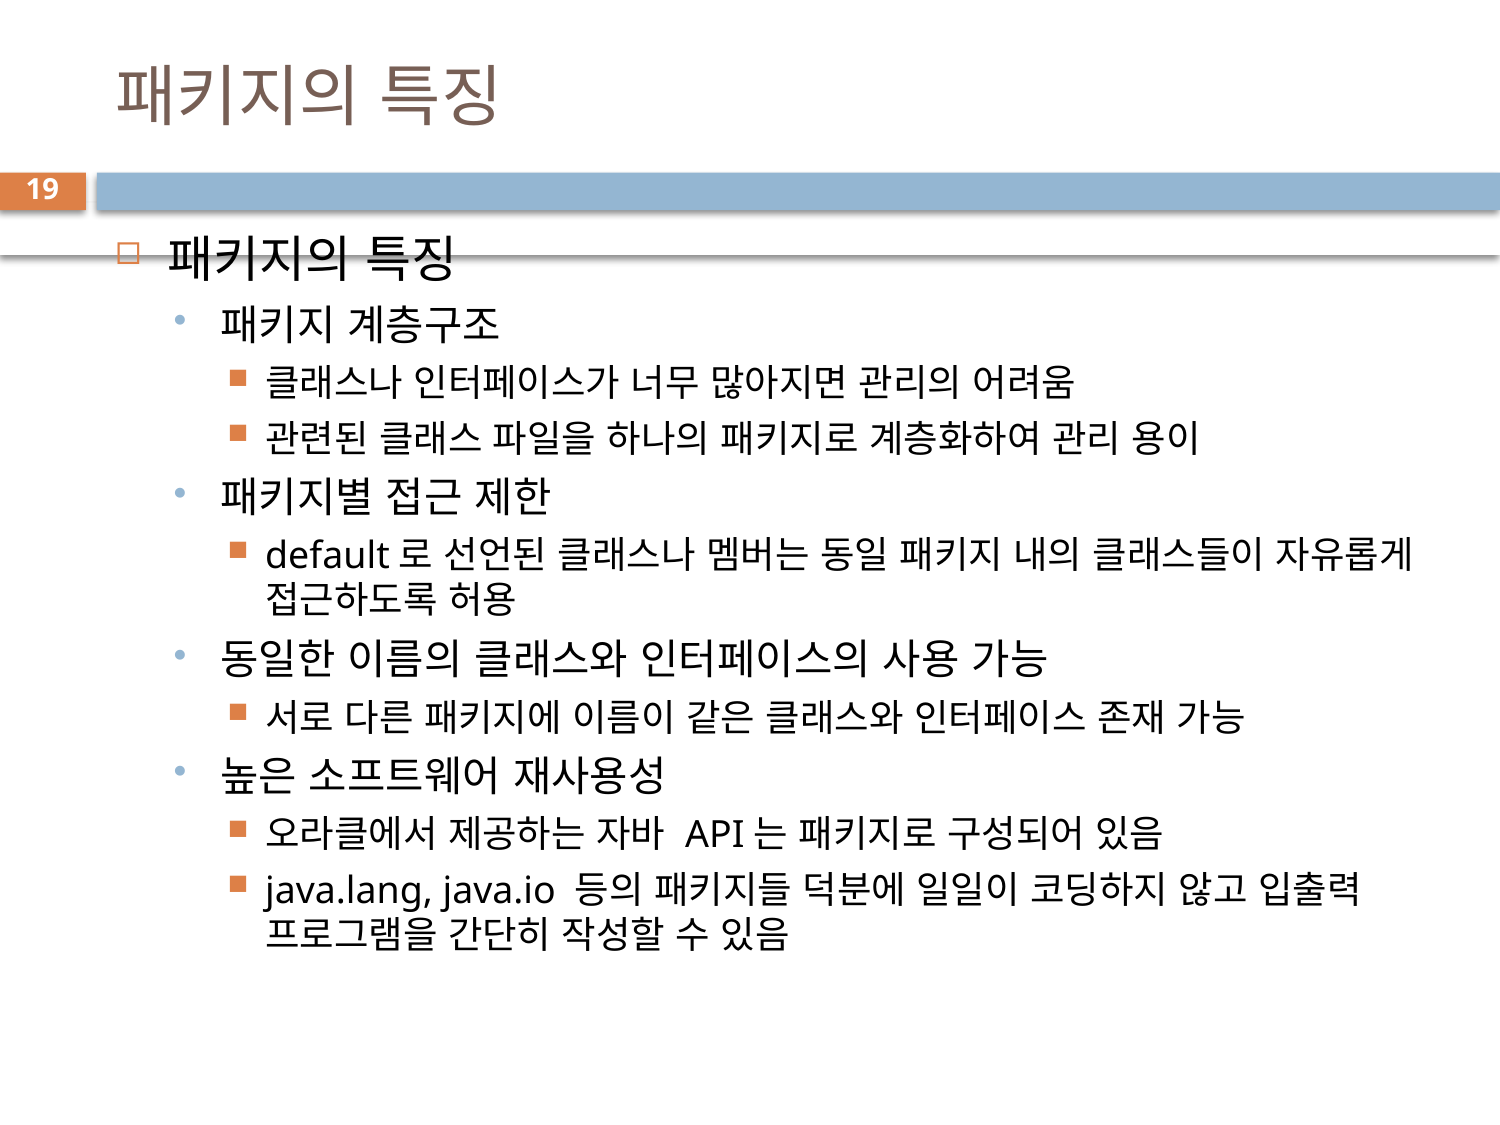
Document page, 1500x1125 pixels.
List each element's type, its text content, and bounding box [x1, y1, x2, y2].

list 패키지의 특징 패키지 계층구조 클래스나 인터페이스가 너무 많아지면 관리의 어려움 관련된 클래스 파일을 하나의 패키지로 계층화하여 관리 용이 패키지별 접근 제한 default로 선언된 클래스나 멤버는 동일 패키지 내의 클래스들이 자유롭게 접근하도록 허용 동일한 이름의 클래스와 인터페이스의 사용 가능 서로 다른 패키지에 이름이 같은 클래스와 인터페이스 존재 가능 높은 소프트웨어 재사용성 오라클에서 제공하는 자바 API는 패키지로 구성되어 있음 java.lang, java.io 등의 패키지들 덕분에 일일이 코딩하지 않고 입출력 프로그램을 간단히 작성할 수 있음 [100, 219, 1438, 1047]
slide_number 19 [0, 170, 87, 211]
title 패키지의 특징 [100, 37, 1438, 149]
